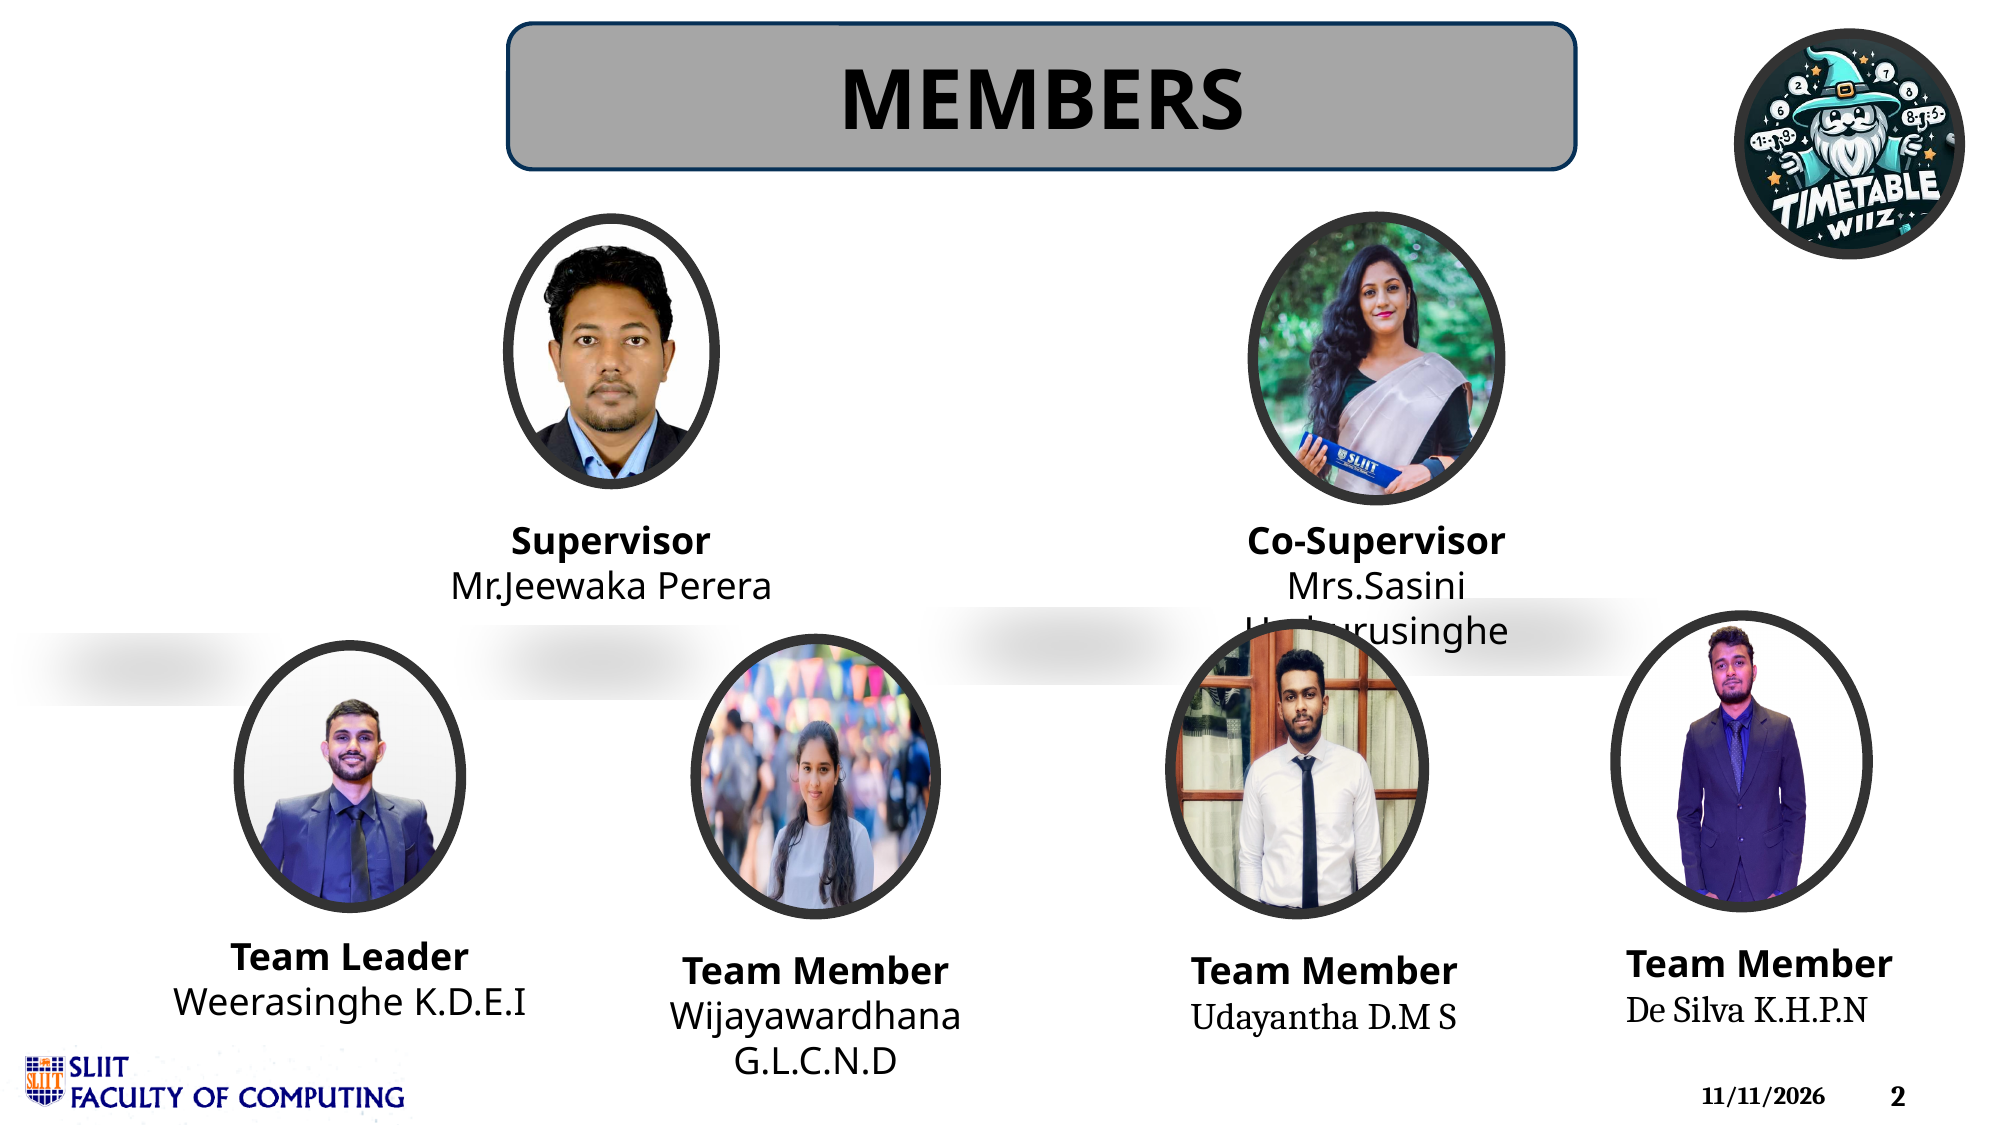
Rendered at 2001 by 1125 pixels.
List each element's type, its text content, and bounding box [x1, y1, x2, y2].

text_box Team Member Udayantha D.M S [1025, 939, 1542, 1090]
text_box Supervisor Mr.Jeewaka Perera [376, 509, 847, 615]
picture [0, 1045, 413, 1125]
text_box Co-Supervisor Mrs.Sasini Hathurusinghe [1148, 509, 1605, 623]
text_box Team Member Wijayawardhana G.L.C.N.D [577, 939, 1025, 1090]
text_box Team Leader Weerasinghe K.D.E.I [133, 925, 567, 1030]
picture [238, 645, 462, 909]
picture [1615, 615, 1868, 908]
picture [1745, 39, 1954, 249]
text_box MEMBERS [505, 21, 1578, 172]
picture [1170, 623, 1425, 915]
picture [695, 638, 936, 915]
picture [507, 218, 715, 485]
picture [1252, 216, 1501, 501]
text_box Team Member De Silva K.H.P.N [1460, 932, 1977, 1083]
